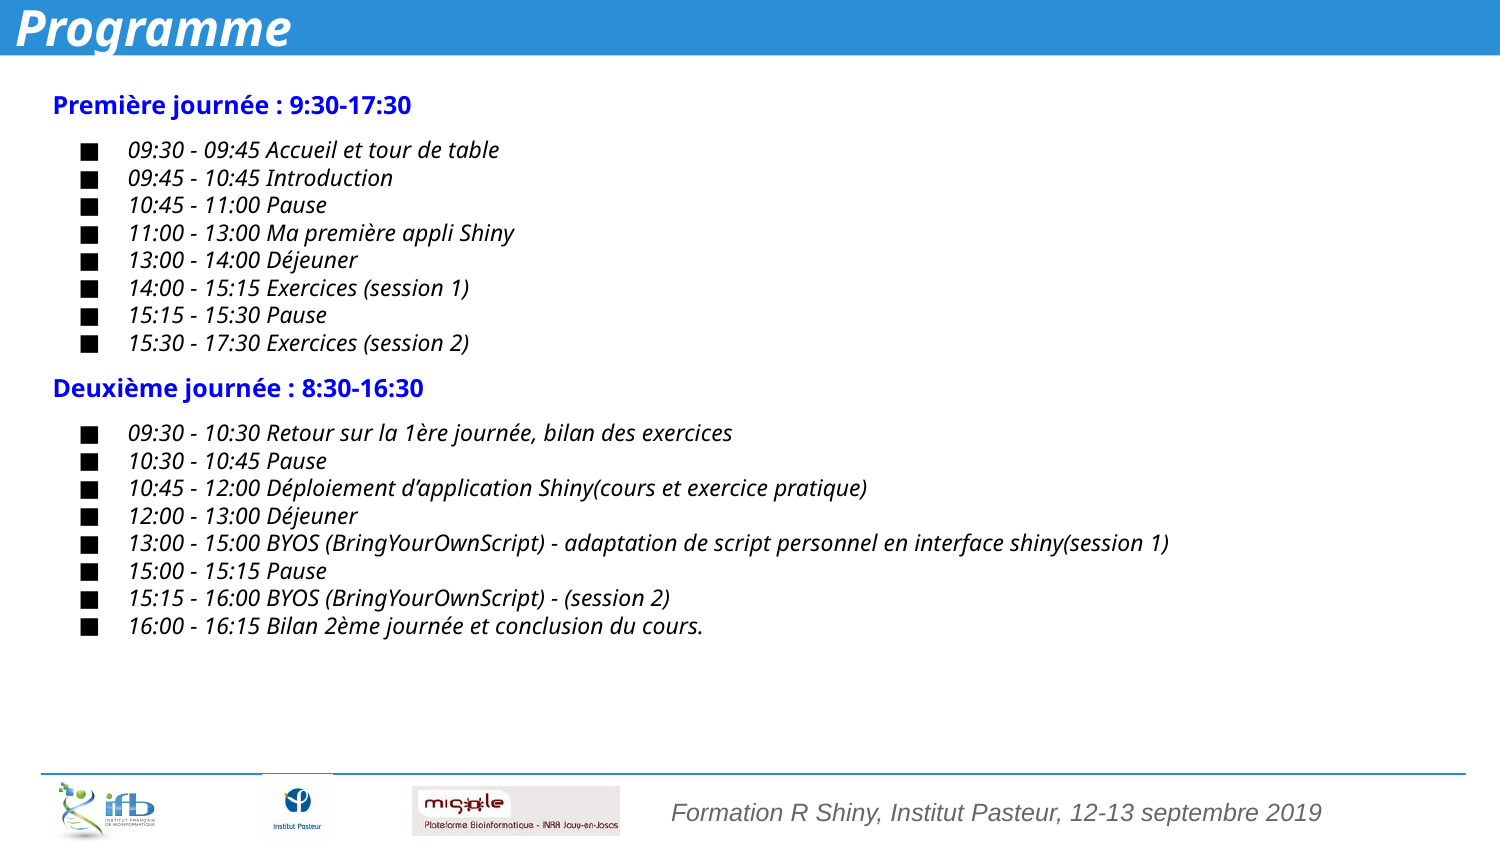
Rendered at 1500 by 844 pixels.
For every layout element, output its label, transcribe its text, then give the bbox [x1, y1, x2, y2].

picture [412, 786, 620, 836]
list Première journée : 9:30-17:30 09:30 - 09:45 Accueil et tour de table 09:45 - 10:45 Introduction 10:45 - 11:00 Pause 11:00 - 13:00 Ma première appli Shiny 13:00 - 14:00 Déjeuner 14:00 - 15:15 Exercices (session 1) 15:15 - 15:30 Pause 15:30 - 17:30 Exercices (session 2) Deuxième journée : 8:30-16:30 09:30 - 10:30 Retour sur la 1ère journée, bilan des exercices 10:30 - 10:45 Pause 10:45 - 12:00 Déploiement d’application Shiny(cours et exercice pratique) 12:00 - 13:00 Déjeuner 13:00 - 15:00 BYOS (BringYourOwnScript) - adaptation de script personnel en interface shiny(session 1) 15:00 - 15:15 Pause 15:15 - 16:00 BYOS (BringYourOwnScript) - (session 2) 16:00 - 16:15 Bilan 2ème journée et conclusion du cours. [37, 74, 1469, 759]
title Programme [0, 0, 1500, 56]
picture [262, 774, 333, 844]
picture [51, 779, 158, 843]
